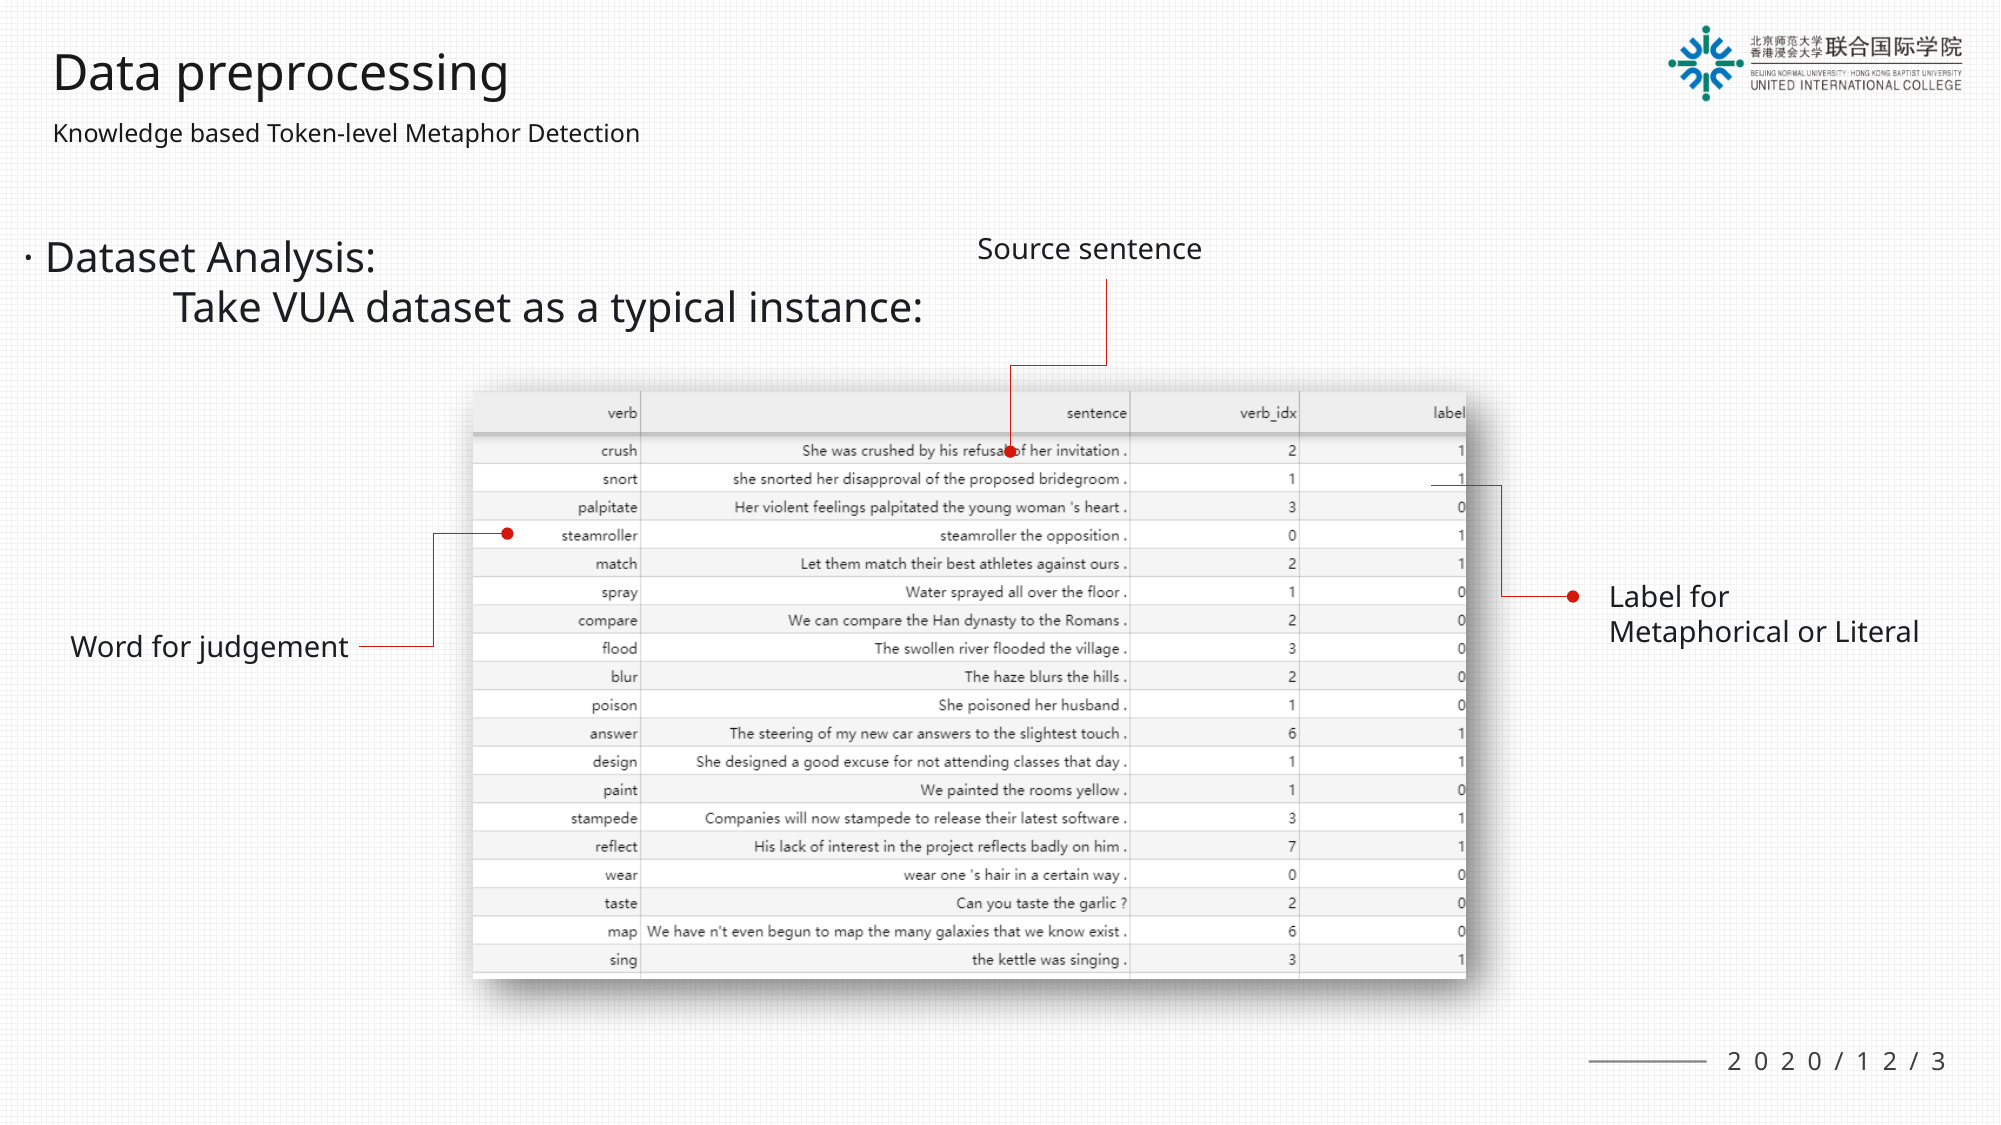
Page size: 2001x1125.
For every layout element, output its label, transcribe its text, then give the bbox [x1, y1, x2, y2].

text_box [358, 533, 508, 647]
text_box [52, 31, 724, 145]
text_box 2020/12/3 [1709, 1023, 1964, 1079]
text_box Label for Metaphorical or Literal [1593, 571, 1935, 656]
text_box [972, 317, 1145, 414]
picture [1666, 18, 1964, 109]
text_box · Dataset Analysis: Take VUA dataset as a typical instance: [8, 223, 939, 338]
text_box Source sentence [962, 223, 1218, 273]
picture [473, 391, 1466, 979]
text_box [1430, 485, 1573, 597]
text_box Word for judgement [55, 620, 364, 671]
text_box [1588, 1059, 1708, 1064]
